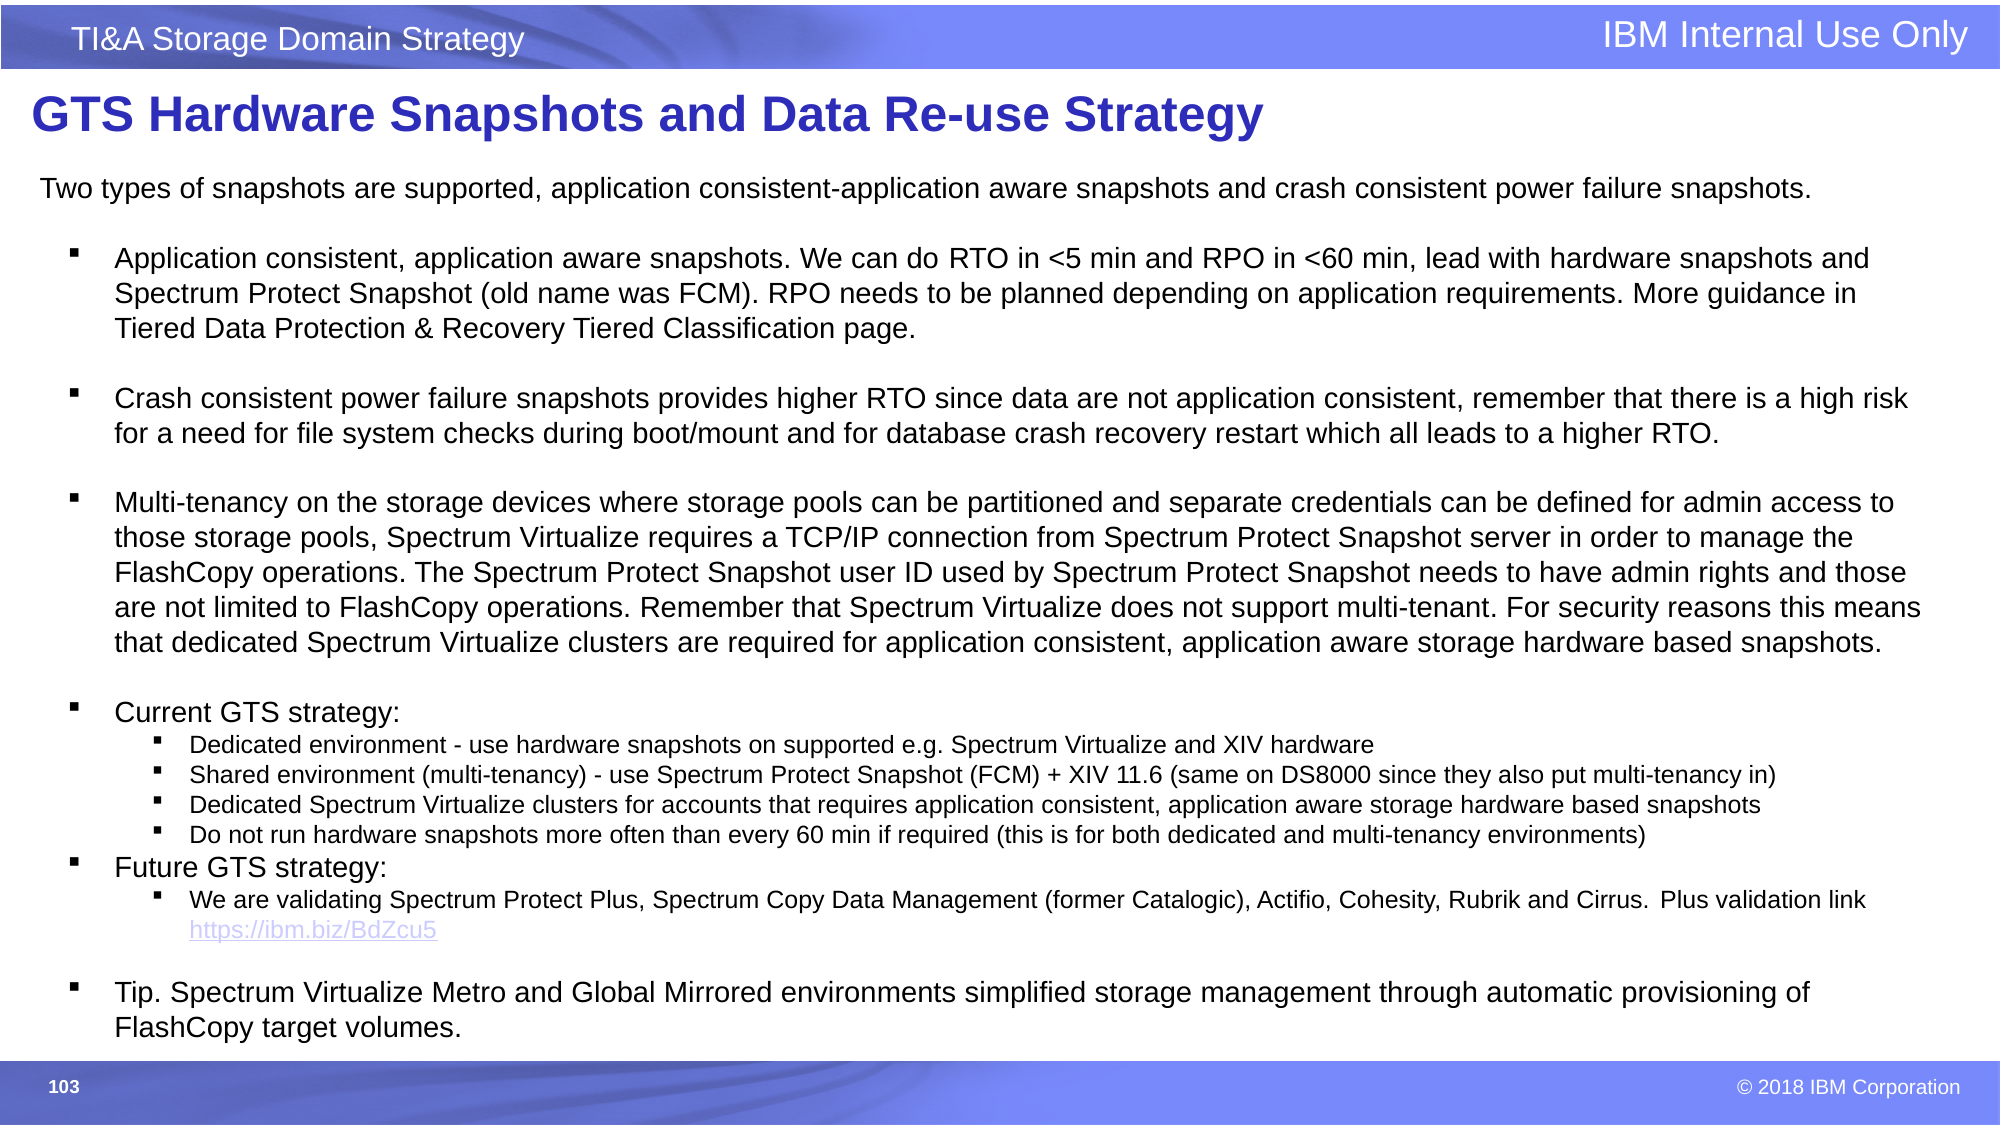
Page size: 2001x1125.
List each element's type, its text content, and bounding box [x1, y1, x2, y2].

title GTS Hardware Snapshots and Data Re-use Strategy [16, 73, 1820, 150]
text_box Two types of snapshots are supported, application consistent-application aware snapshots and crash consistent power failure snapshots. Application consistent, application aware snapshots. We can do RTO in <5 min and RPO in <60 min, lead with hardware snapshots and Spectrum Protect Snapshot (old name was FCM). RPO needs to be planned depending on application requirements. More guidance in Tiered Data Protection & Recovery Tiered Classification page. Crash consistent power failure snapshots provides higher RTO since data are not application consistent, remember that there is a high risk for a need for file system checks during boot/mount and for database crash recovery restart which all leads to a higher RTO. Multi-tenancy on the storage devices where storage pools can be partitioned and separate credentials can be defined for admin access to those storage pools, Spectrum Virtualize requires a TCP/IP connection from Spectrum Protect Snapshot server in order to manage the FlashCopy operations. The Spectrum Protect Snapshot user ID used by Spectrum Protect Snapshot needs to have admin rights and those are not limited to FlashCopy operations. Remember that Spectrum Virtualize does not support multi-tenant. For security reasons this means that dedicated Spectrum Virtualize clusters are required for application consistent, application aware storage hardware based snapshots. Current GTS strategy: Dedicated environment - use hardware snapshots on supported e.g. Spectrum Virtualize and XIV hardware Shared environment (multi-tenancy) - use Spectrum Protect Snapshot (FCM) + XIV 11.6 (same on DS8000 since they also put multi-tenancy in) Dedicated Spectrum Virtualize clusters for accounts that requires application consistent, application aware storage hardware based snapshots Do not run hardware snapshots more often than every 60 min if required (this is for both dedicated and multi-tenancy environments) Future GTS strategy: We are validating Spectrum Protect Plus, Spectrum Copy Data Management (former Catalogic), Actifio, Cohesity, Rubrik and Cirrus. Plus validation link https://ibm.biz/BdZcu5 Tip. Spectrum Virtualize Metro and Global Mirrored environments simplified storage management through automatic provisioning of FlashCopy target volumes. [24, 161, 1963, 1051]
picture [0, 1061, 2000, 1125]
picture [1, 5, 2000, 69]
